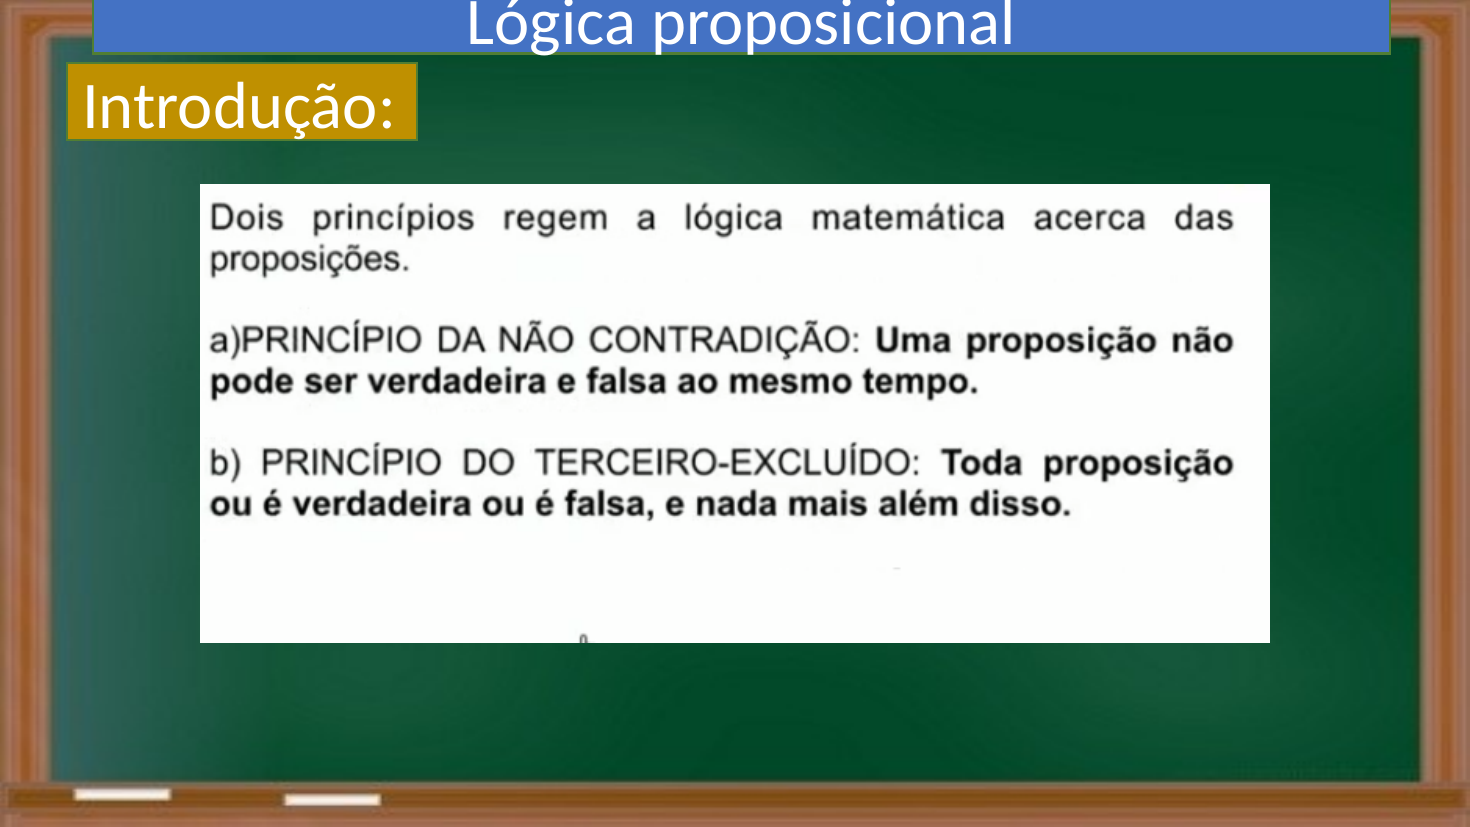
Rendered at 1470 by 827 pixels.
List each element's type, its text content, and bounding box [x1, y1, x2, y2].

text_box Introdução: [67, 63, 418, 140]
picture [0, 0, 1470, 827]
text_box Lógica proposicional [93, 0, 1391, 54]
